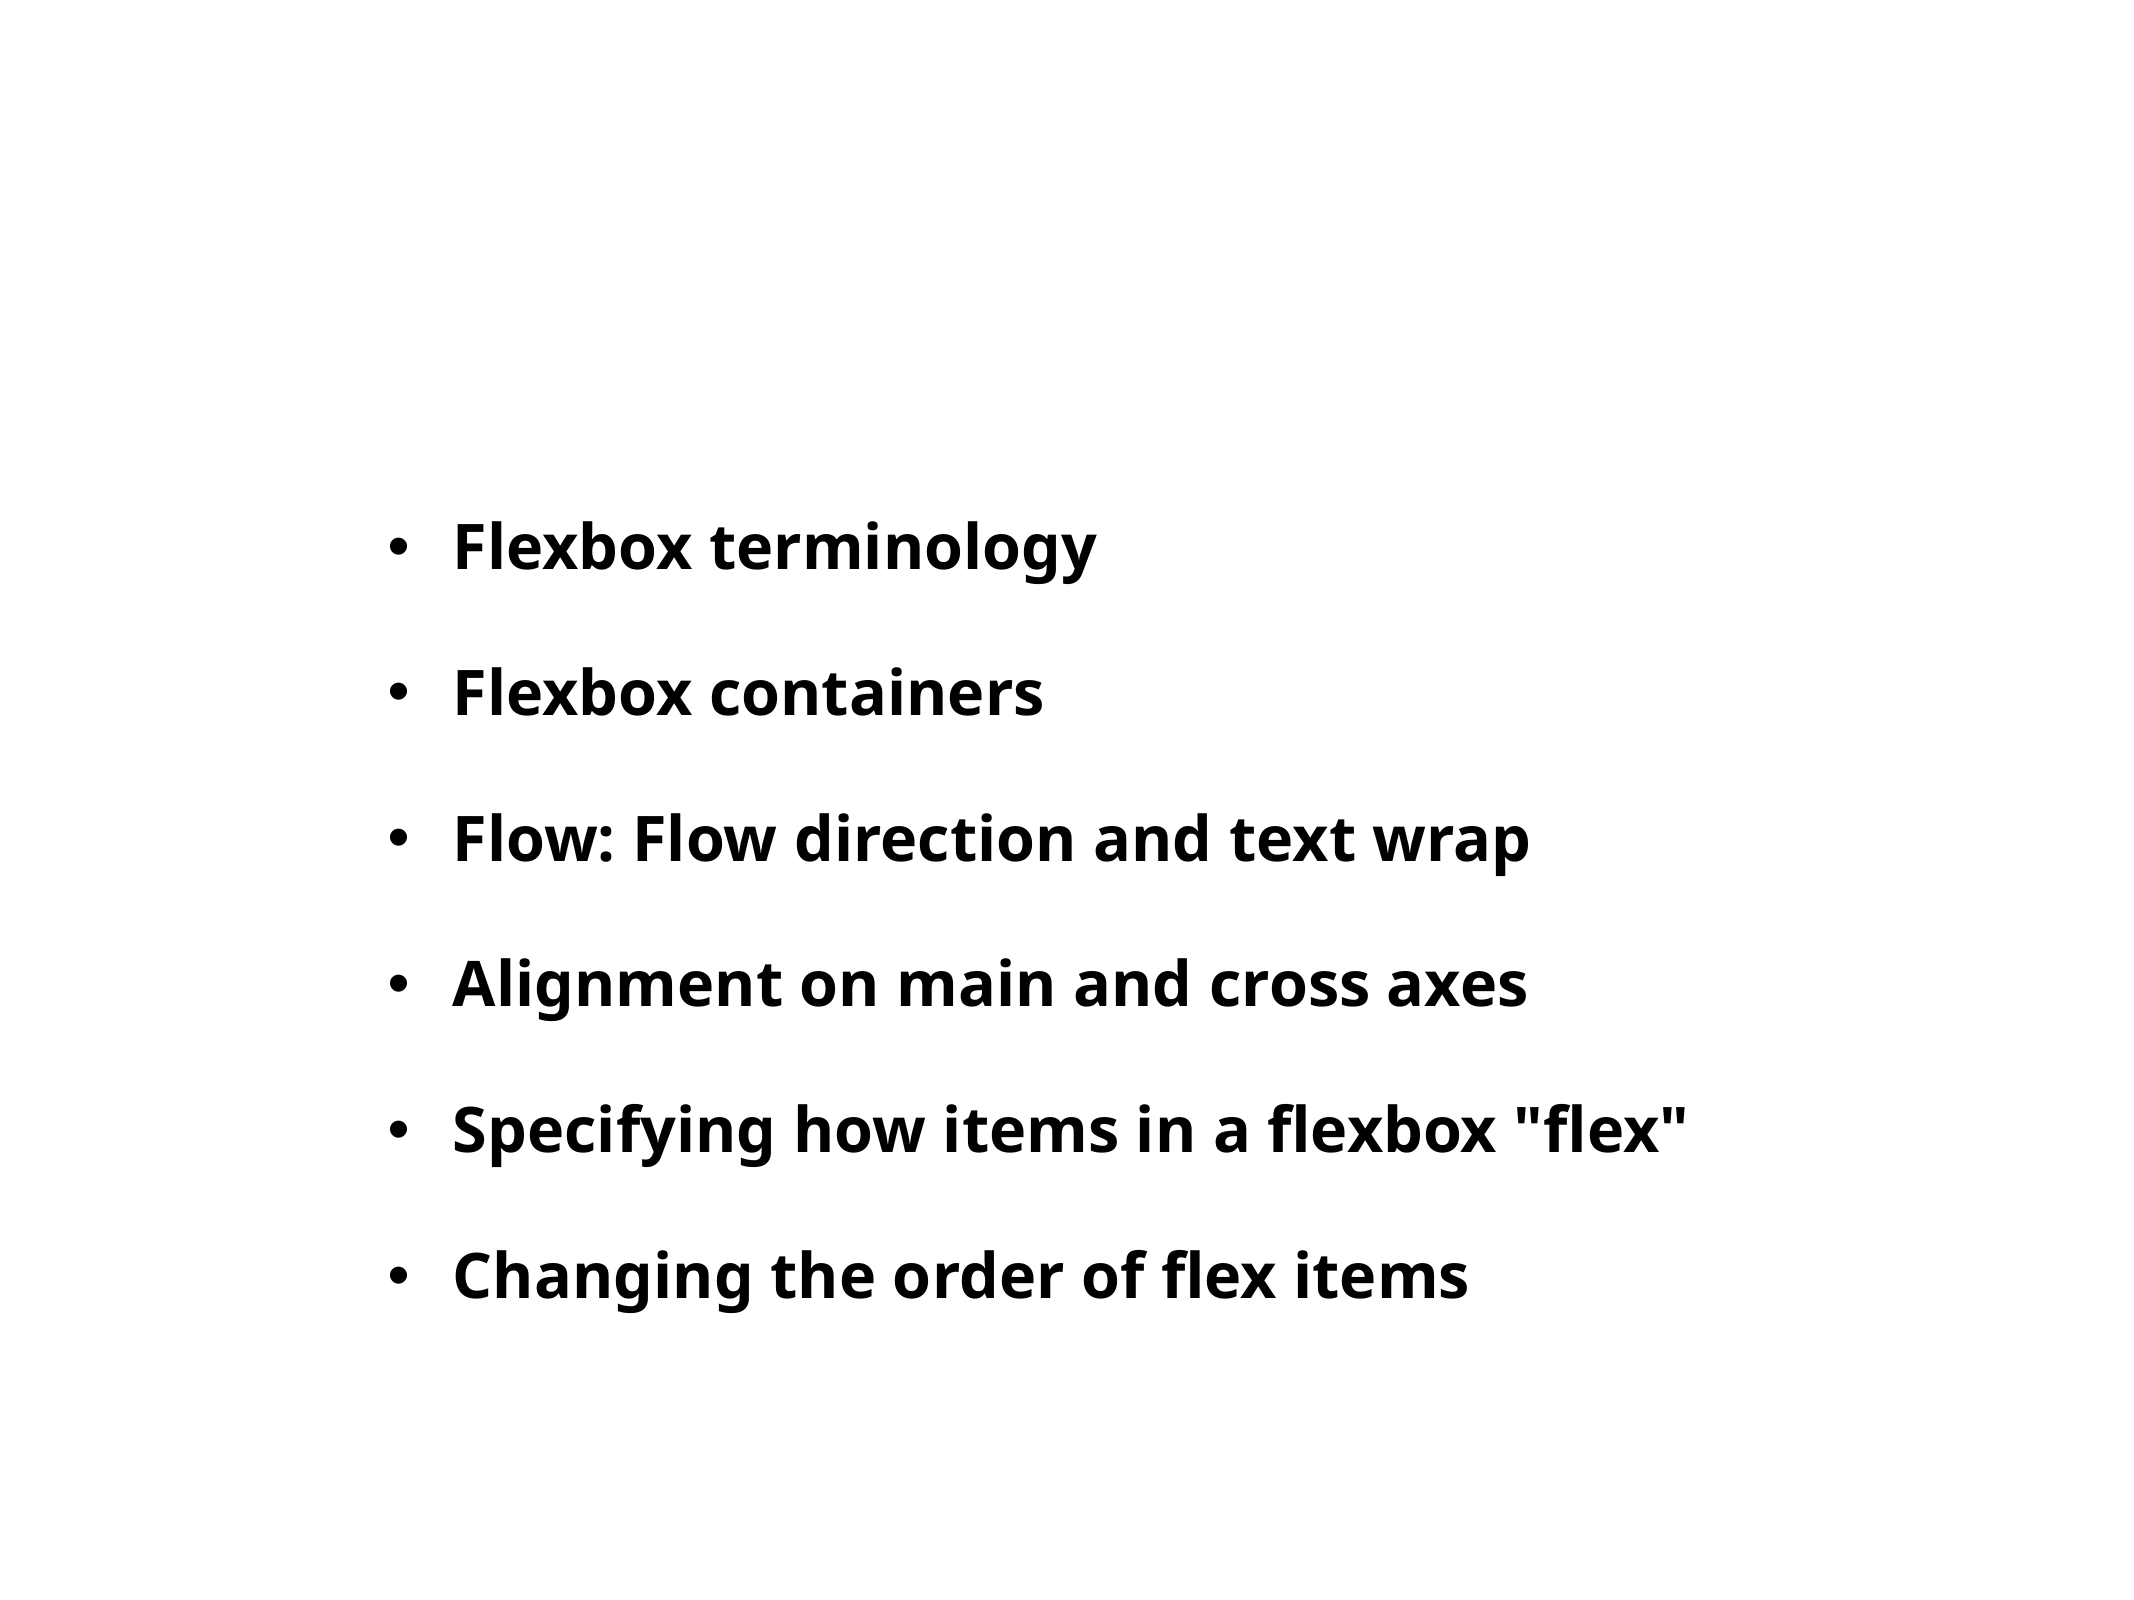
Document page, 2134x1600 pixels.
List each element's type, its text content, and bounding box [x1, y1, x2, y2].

list Flexbox terminology Flexbox containers Flow: Flow direction and text wrap Alignment on main and cross axes Specifying how items in a flexbox "flex" Changing the order of flex items [372, 507, 1977, 1346]
